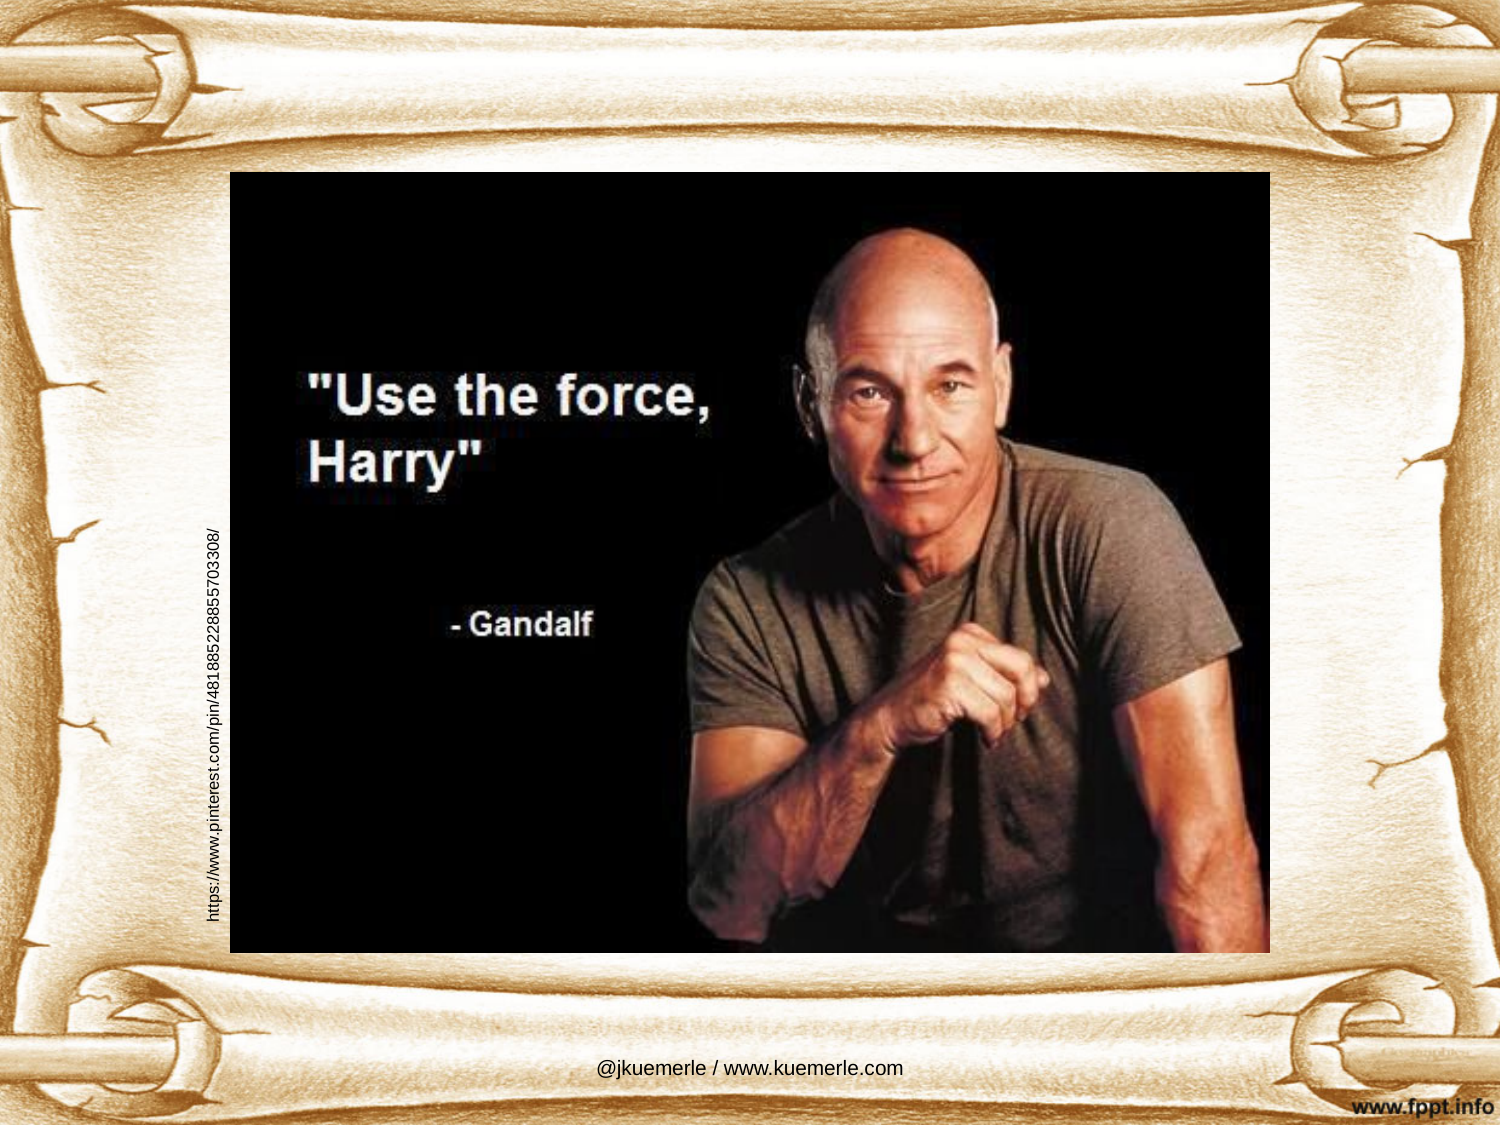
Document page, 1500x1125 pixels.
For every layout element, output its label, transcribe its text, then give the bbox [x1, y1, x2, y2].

picture [0, 0, 1500, 1125]
footer @jkuemerle / www.kuemerle.com [512, 1046, 988, 1094]
text_box https://www.pinterest.com/pin/481885228855703308/ [194, 503, 224, 938]
